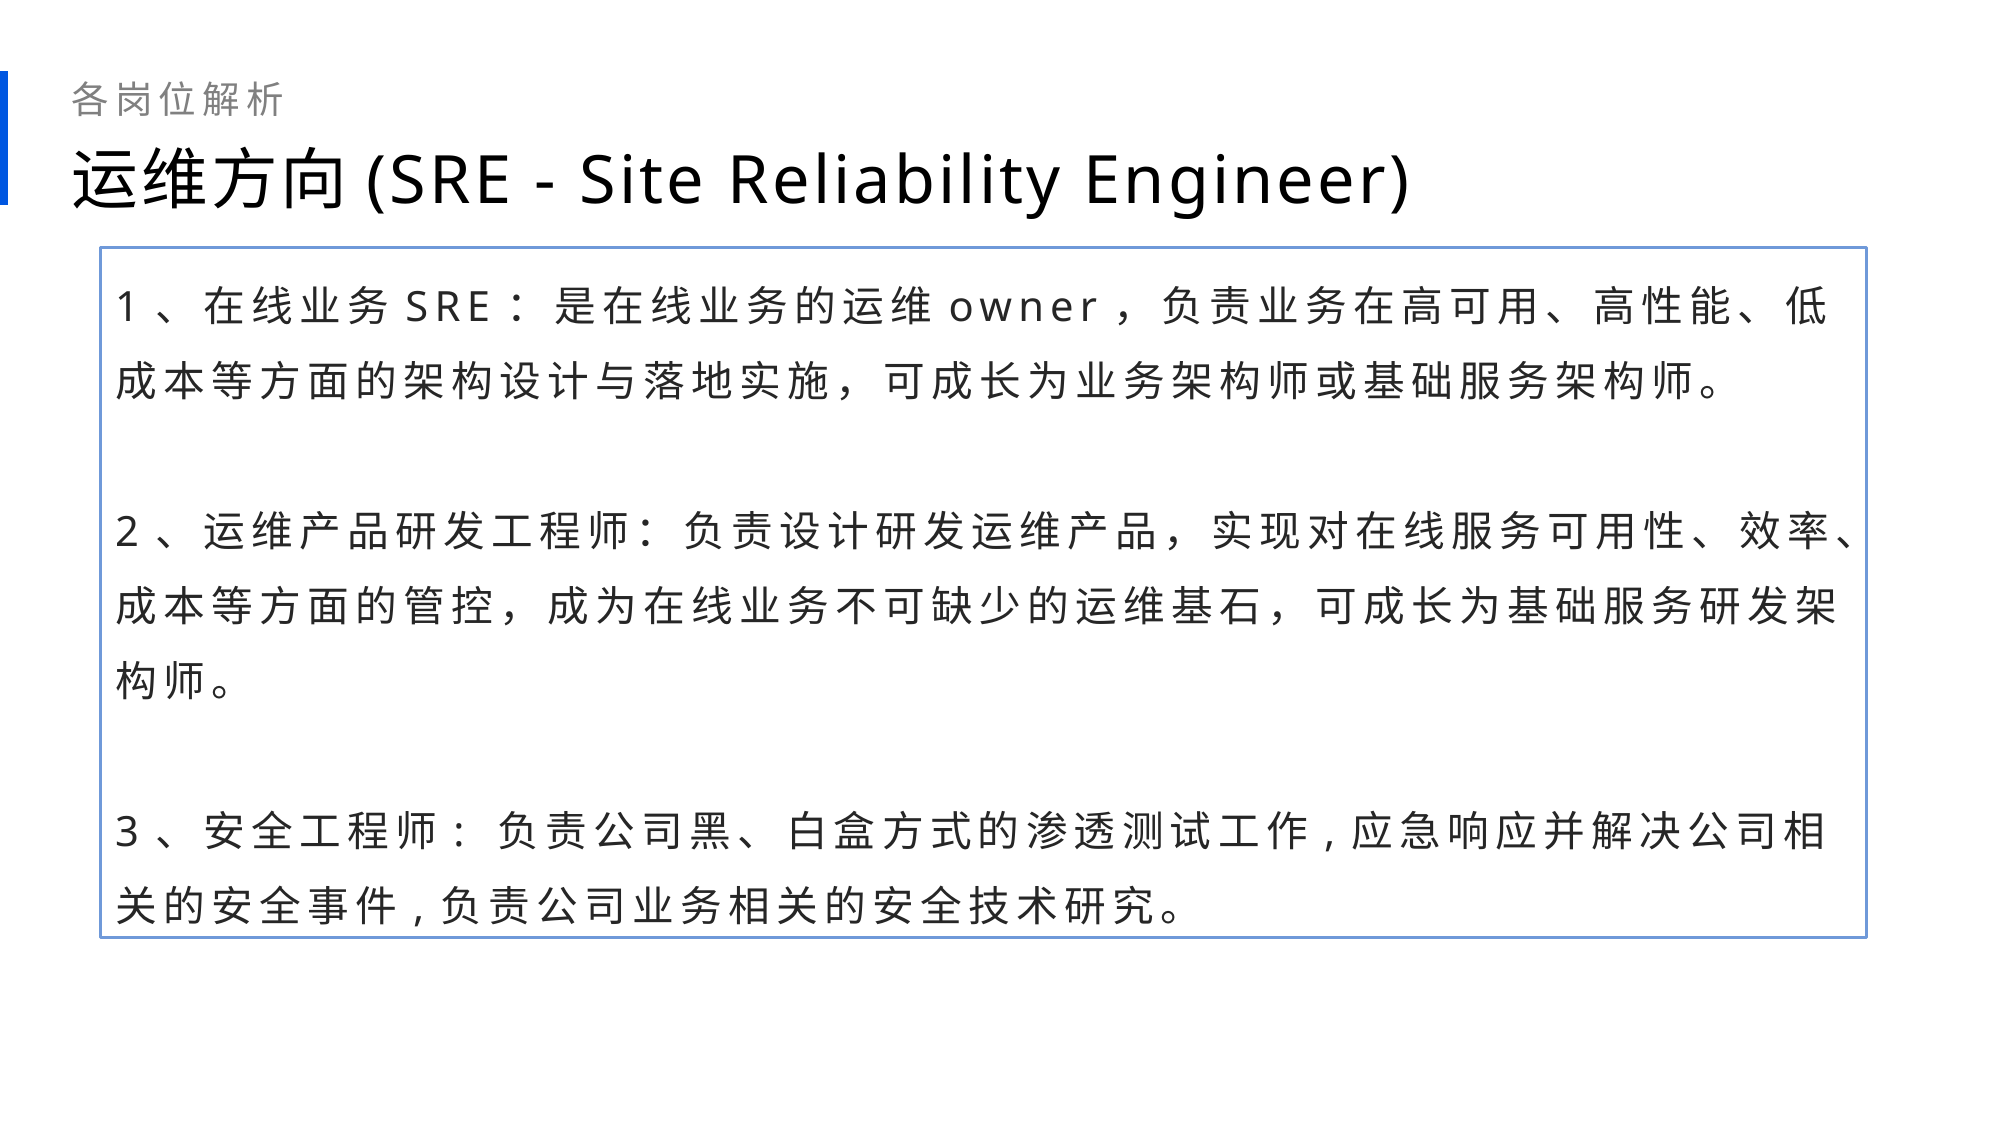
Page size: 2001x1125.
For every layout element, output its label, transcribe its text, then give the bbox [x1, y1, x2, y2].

text_box [0, 71, 8, 205]
text_box 各岗位解析 [56, 48, 1629, 121]
text_box 1、在线业务SRE：是在线业务的运维owner，负责业务在高可用、高性能、低成本等方面的架构设计与落地实施，可成长为业务架构师或基础服务架构师。 2、运维产品研发工程师：负责设计研发运维产品，实现对在线服务可用性、效率、成本等方面的管控，成为在线业务不可缺少的运维基石，可成长为基础服务研发架构师。 3、安全工程师: 负责公司黑、白盒方式的渗透测试工作,应急响应并解决公司相关的安全事件,负责公司业务相关的安全技术研究。 [100, 247, 1867, 938]
text_box 运维方向(SRE - Site Reliability Engineer) [56, 120, 1907, 220]
